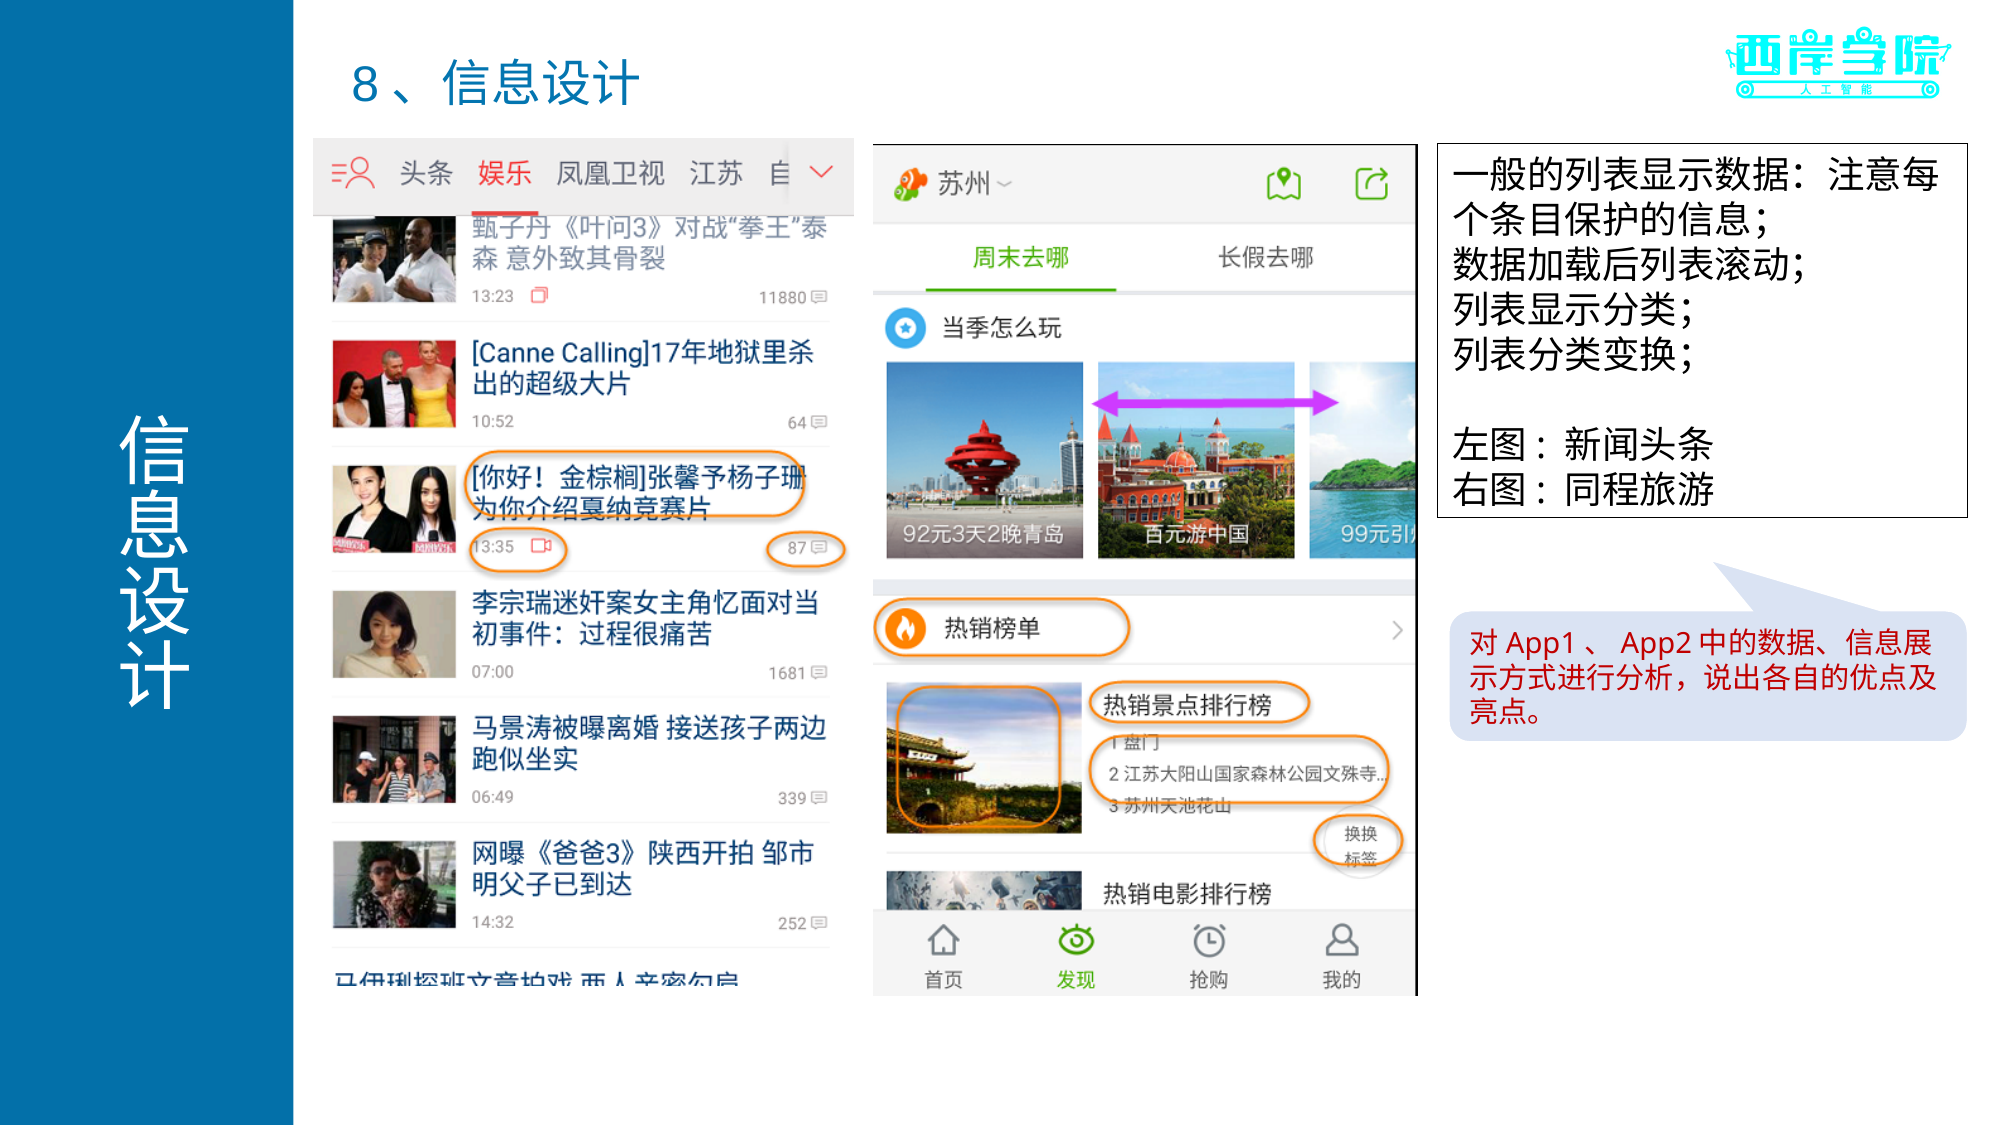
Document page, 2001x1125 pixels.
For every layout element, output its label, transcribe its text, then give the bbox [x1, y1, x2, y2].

text_box 对App1、App2中的数据、信息展示方式进行分析，说出各自的优点及亮点。 [1447, 557, 1969, 744]
picture [1720, 22, 1957, 108]
picture [313, 138, 854, 986]
text_box 一般的列表显示数据：注意每个条目保护的信息； 数据加载后列表滚动； 列表显示分类； 列表分类变换； 左图: 新闻头条 右图: 同程旅游 [1437, 143, 1968, 518]
picture [873, 144, 1418, 996]
list 8、信息设计 [336, 50, 723, 136]
title 信息设计 [61, 239, 232, 886]
